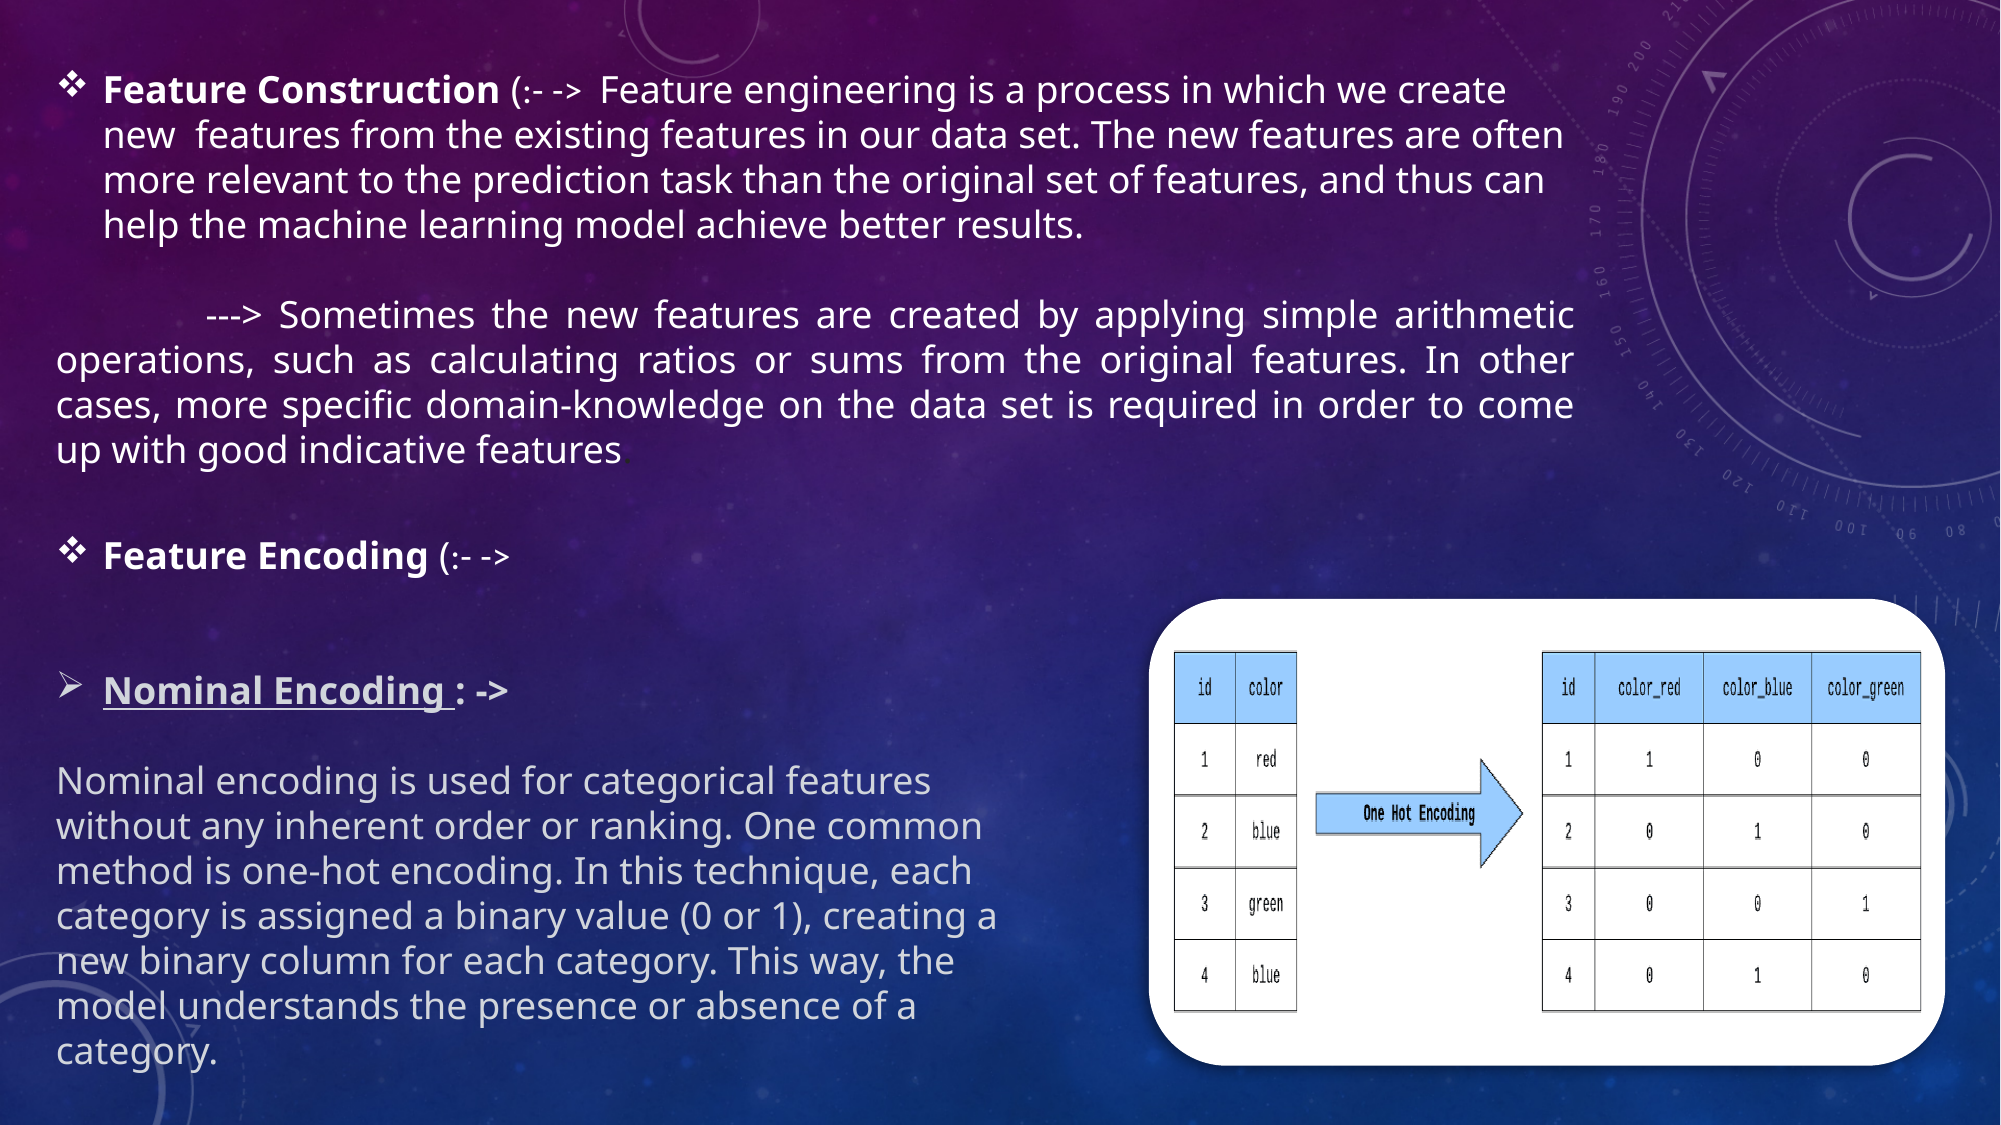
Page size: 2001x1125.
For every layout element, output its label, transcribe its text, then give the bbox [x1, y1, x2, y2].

text_box Feature Encoding (:- -> Nominal Encoding : -> Nominal encoding is used for categorical features without any inherent order or ranking. One common method is one-hot encoding. In this technique, each category is assigned a binary value (0 or 1), creating a new binary column for each category. This way, the model understands the presence or absence of a category. [40, 524, 1064, 1125]
picture [0, 0, 2001, 1125]
text_box Feature Construction (:- -> Feature engineering is a process in which we create new features from the existing features in our data set. The new features are often more relevant to the prediction task than the original set of features, and thus can help the machine learning model achieve better results. ---> Sometimes the new features are created by applying simple arithmetic operations, such as calculating ratios or sums from the original features. In other cases, more specific domain-knowledge on the data set is required in order to come up with good indicative features. [40, 59, 1591, 479]
